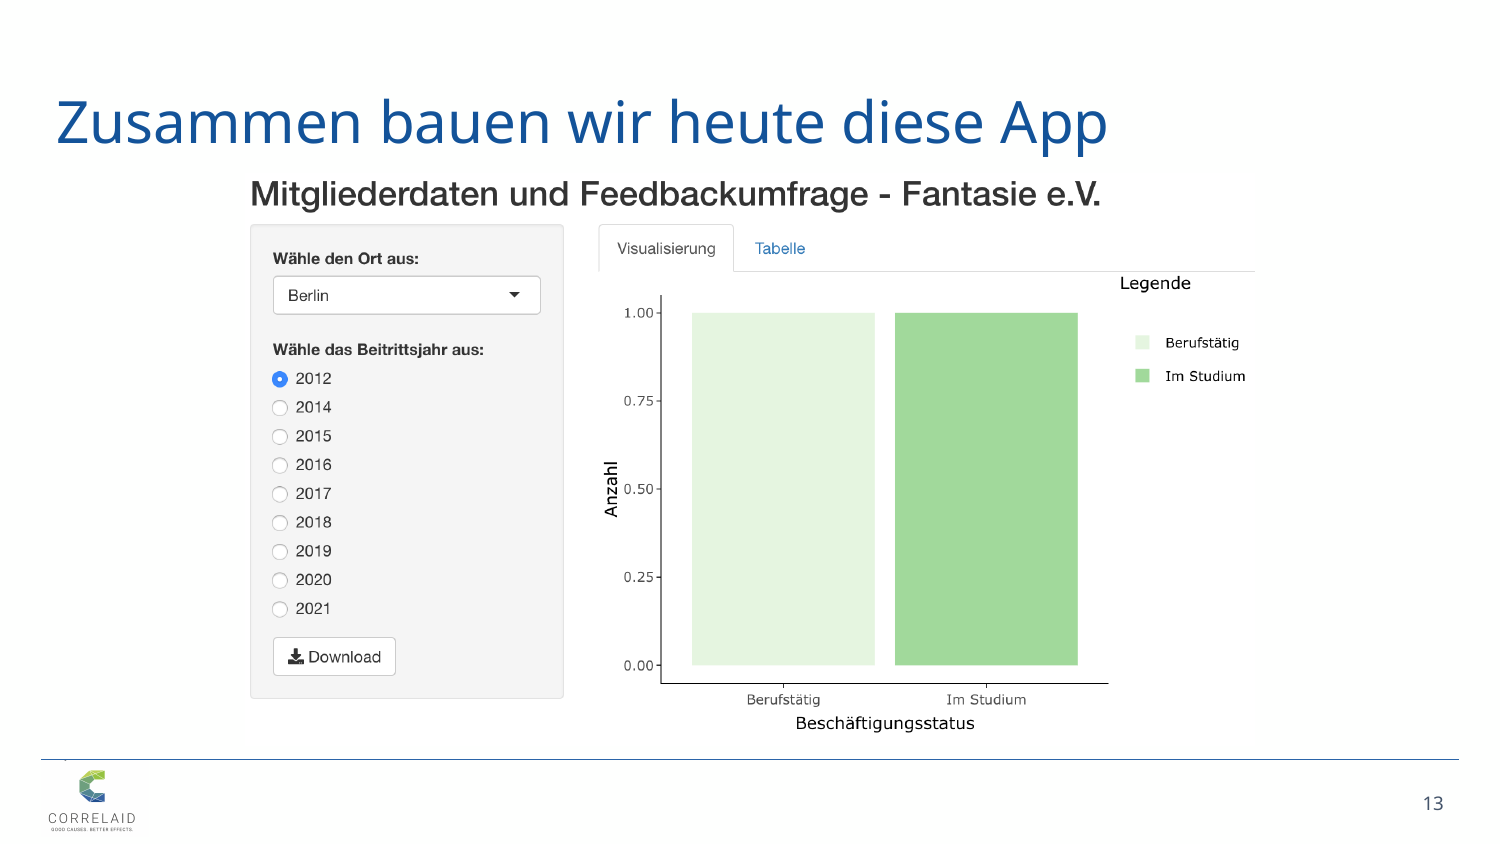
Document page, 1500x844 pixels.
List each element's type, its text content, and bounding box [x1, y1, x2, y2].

title Zusammen bauen wir heute diese App [41, 43, 1459, 207]
picture [41, 760, 149, 837]
picture [245, 173, 1255, 746]
